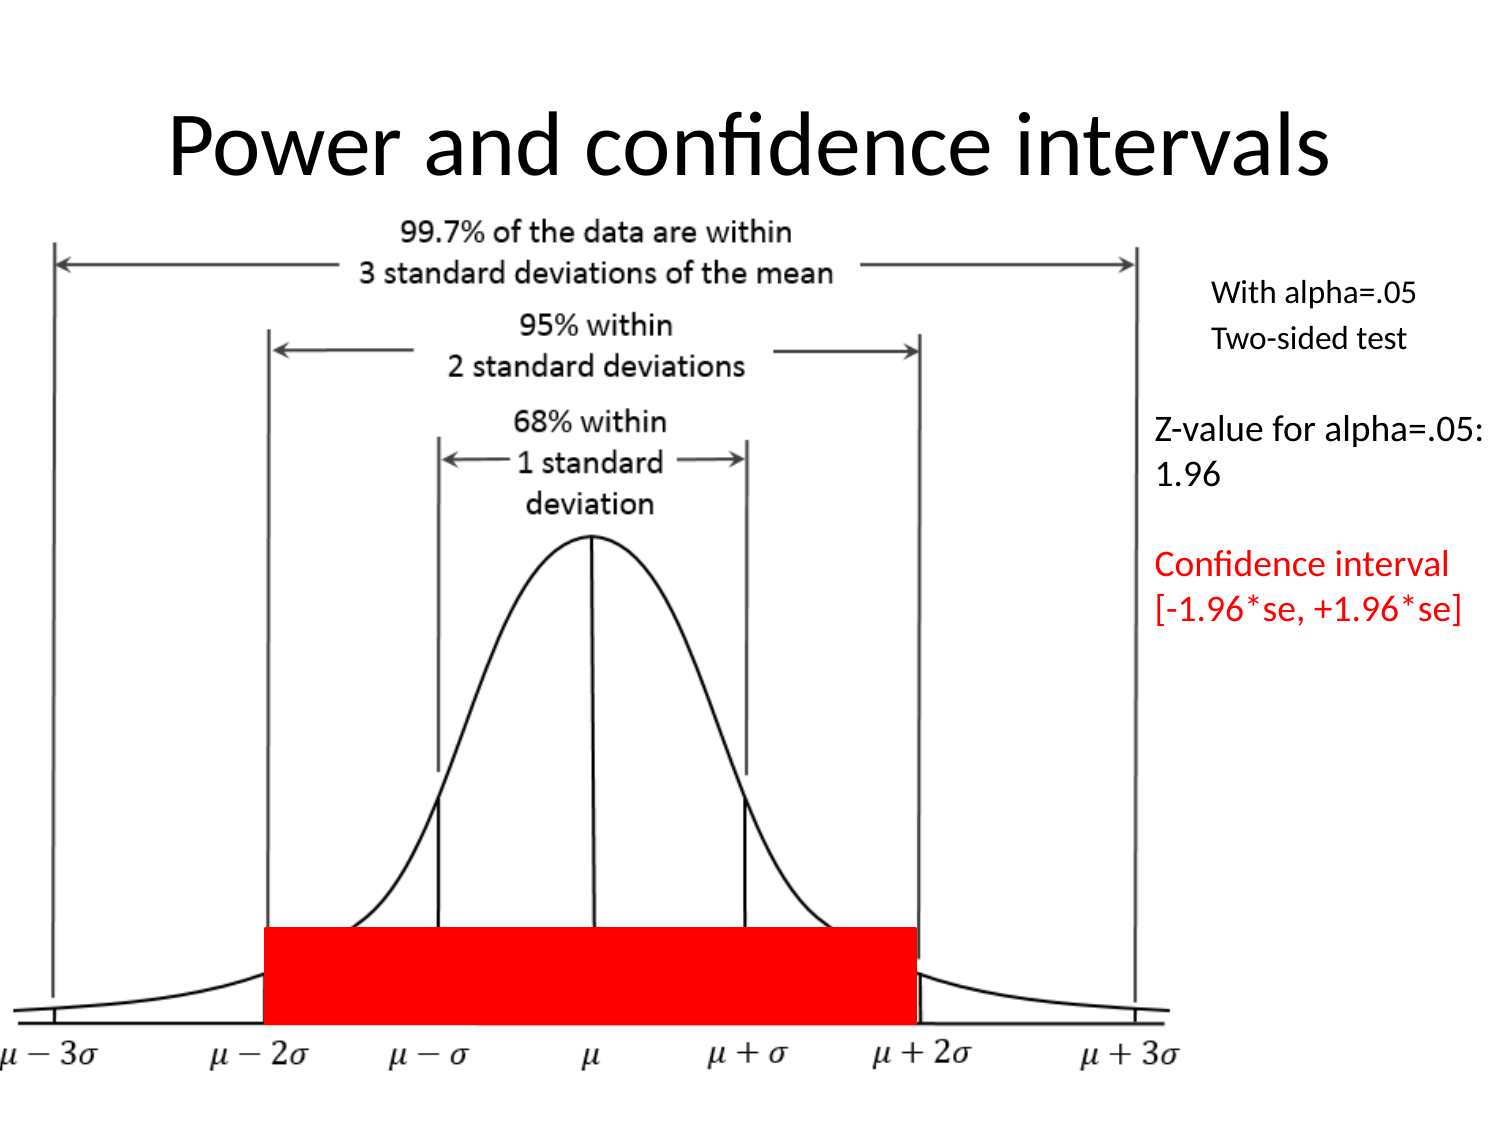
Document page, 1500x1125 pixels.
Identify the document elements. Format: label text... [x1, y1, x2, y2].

text_box Z-value for alpha=.05: 1.96 Confidence interval [-1.96*se, +1.96*se] [1202, 397, 1500, 637]
picture [0, 199, 1197, 1082]
list With alpha=.05 Two-sided test [1202, 262, 1500, 397]
title Power and confidence intervals [75, 45, 1425, 233]
